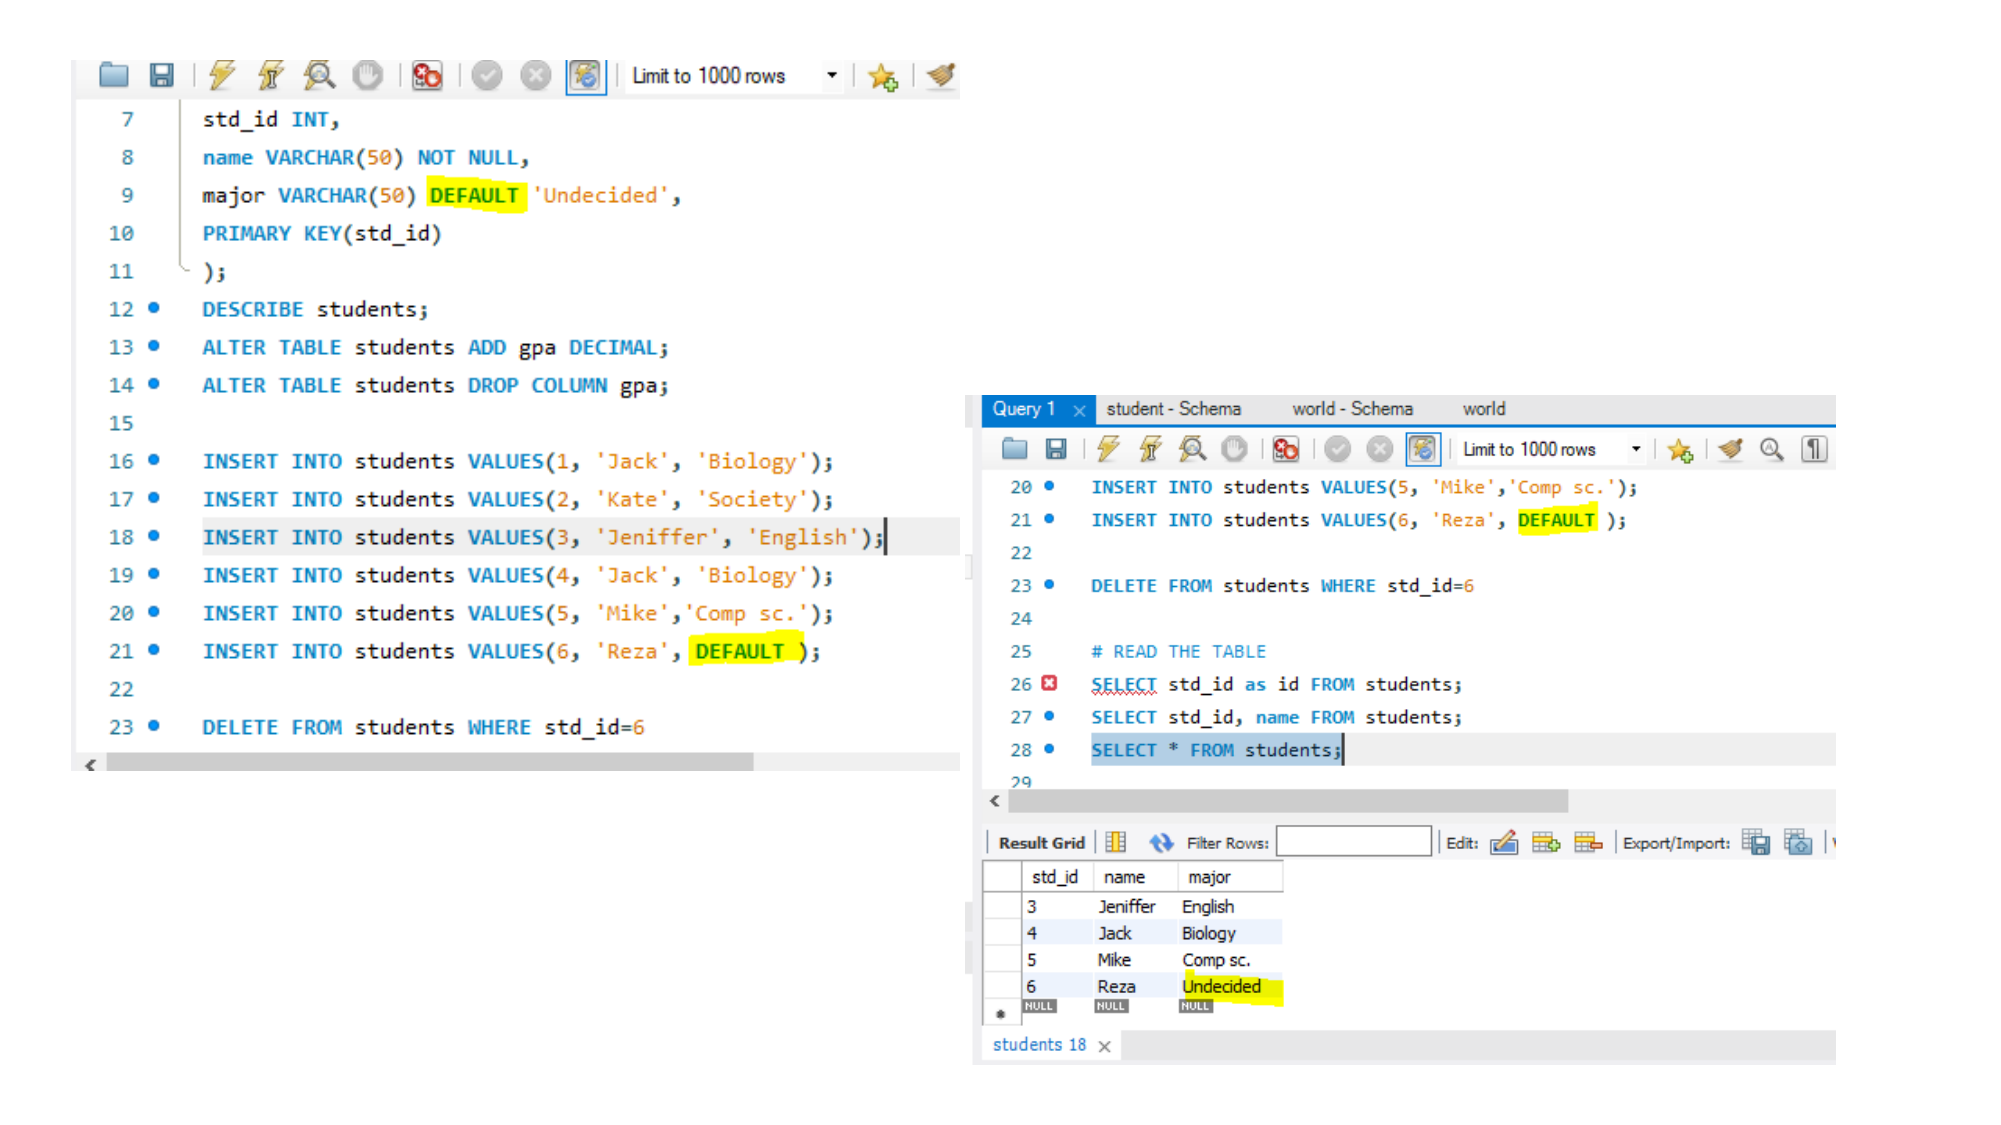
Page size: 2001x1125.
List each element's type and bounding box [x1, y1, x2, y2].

picture [71, 60, 960, 771]
picture [965, 395, 1836, 1065]
